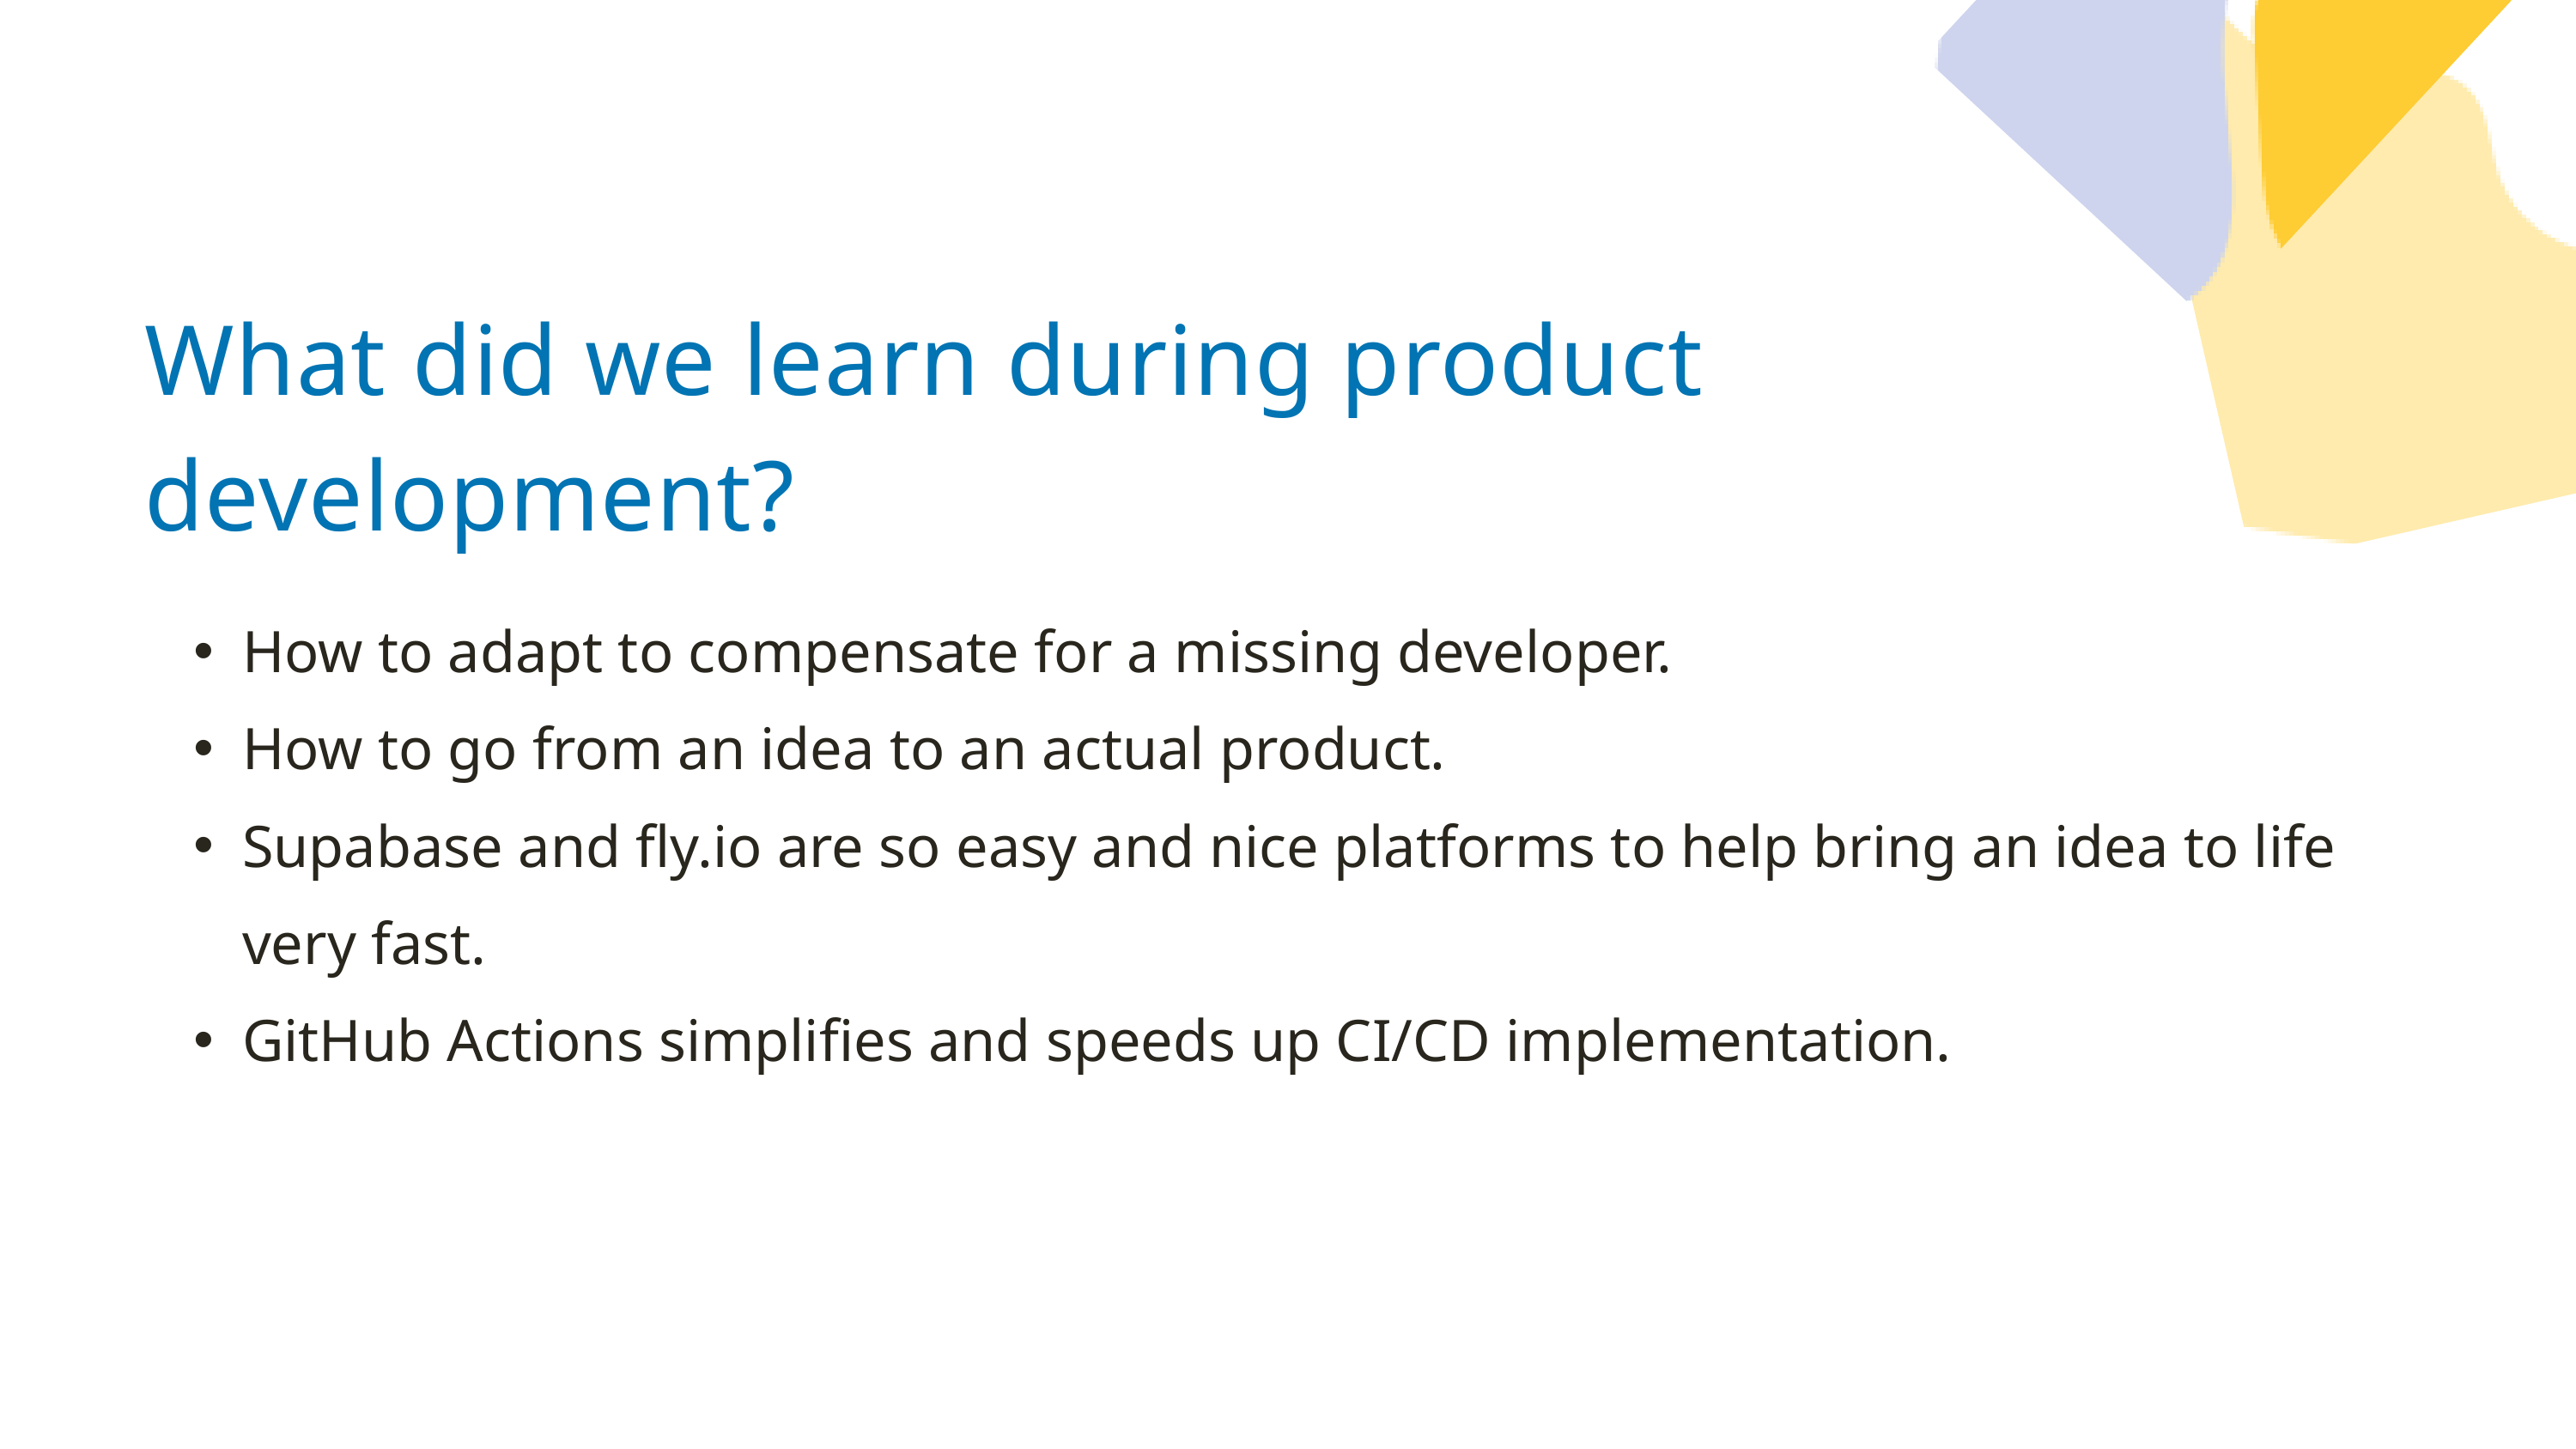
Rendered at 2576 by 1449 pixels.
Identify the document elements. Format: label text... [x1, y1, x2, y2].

text_box [1923, 0, 2512, 300]
text_box What did we learn during product development? [144, 279, 2234, 550]
text_box [2234, 0, 2576, 567]
text_box How to adapt to compensate for a missing developer. How to go from an idea to an actual product. Supabase and fly.io are so easy and nice platforms to help bring an idea to life very fast. GitHub Actions simplifies and speeds up CI/CD implementation. [144, 586, 2432, 1074]
